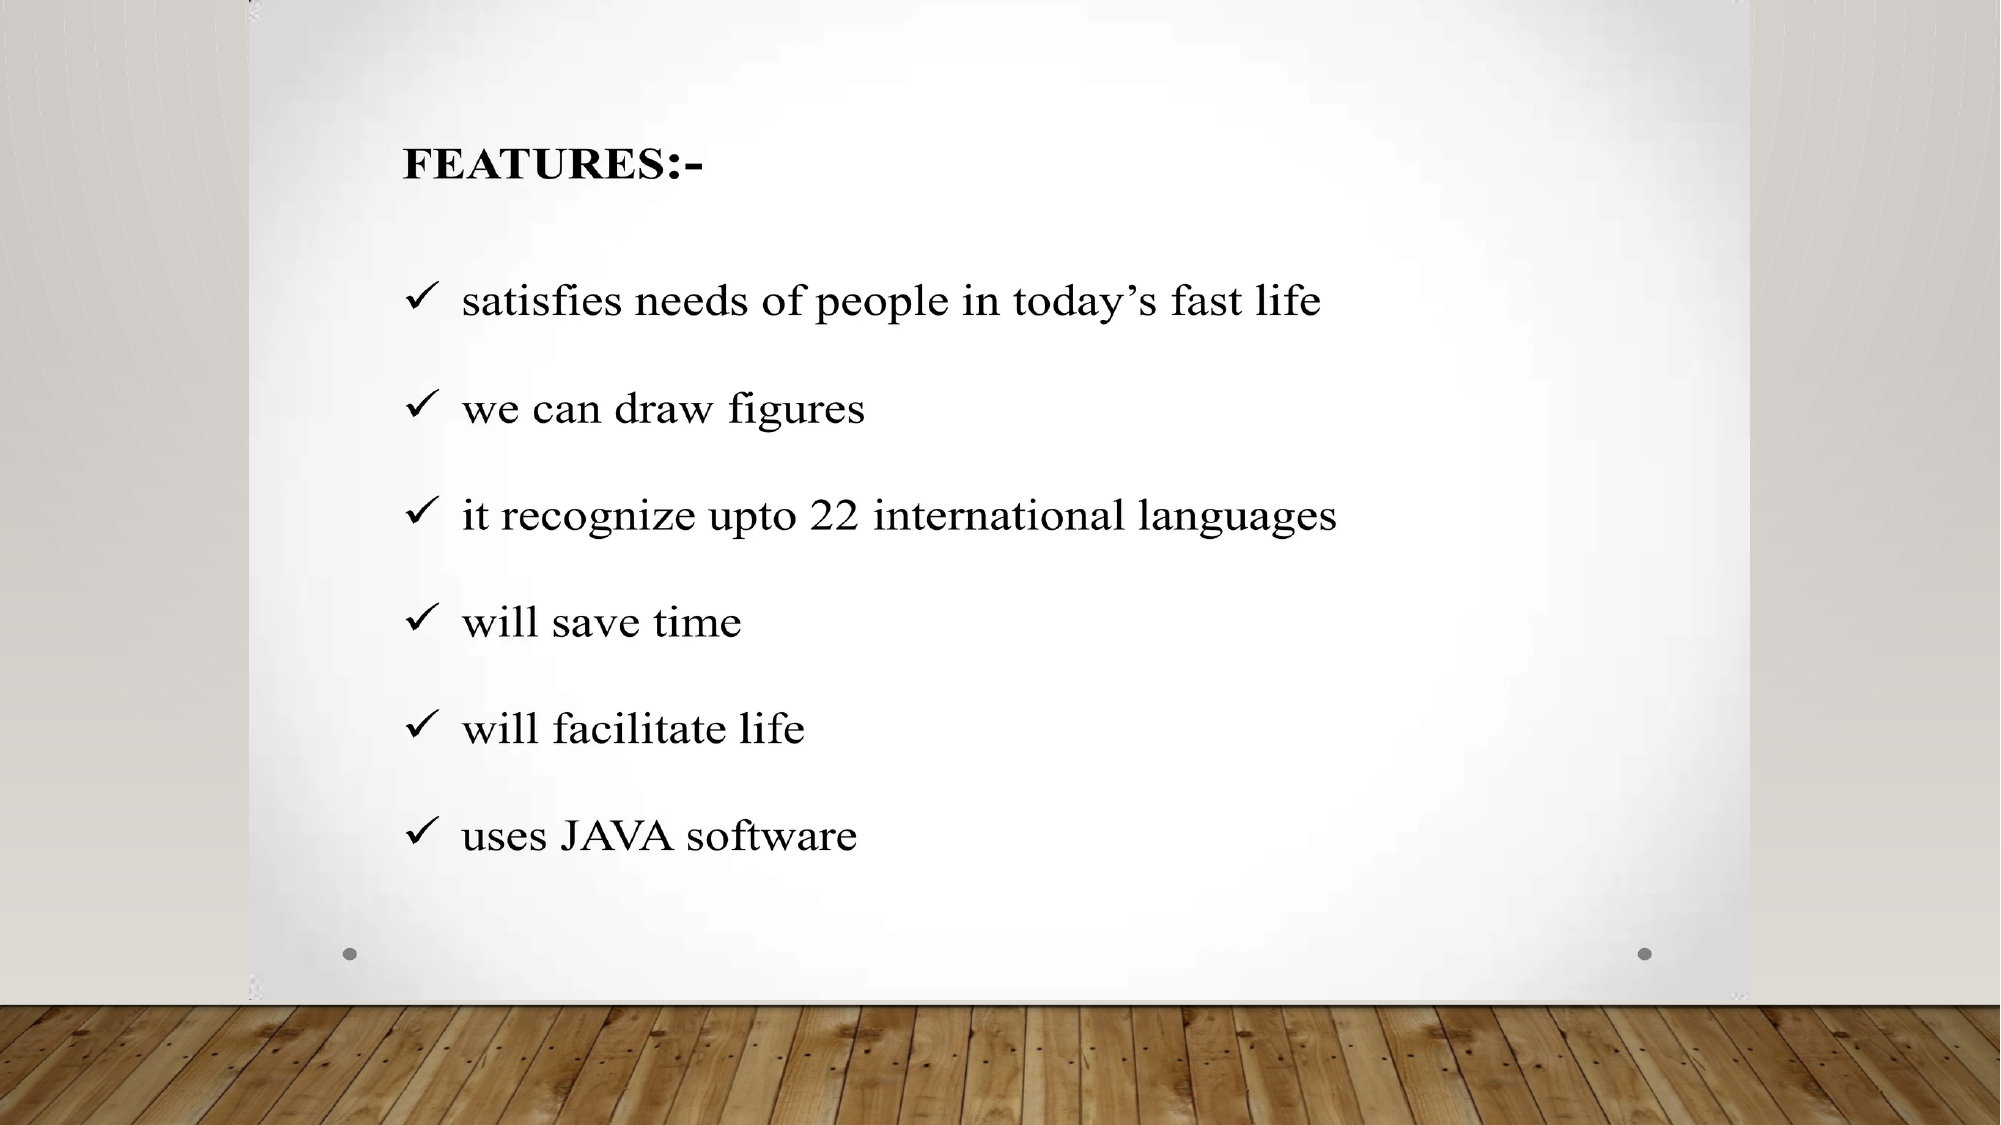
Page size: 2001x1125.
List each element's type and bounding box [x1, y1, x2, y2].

picture [249, 0, 1751, 1000]
picture [0, 1005, 2000, 1125]
